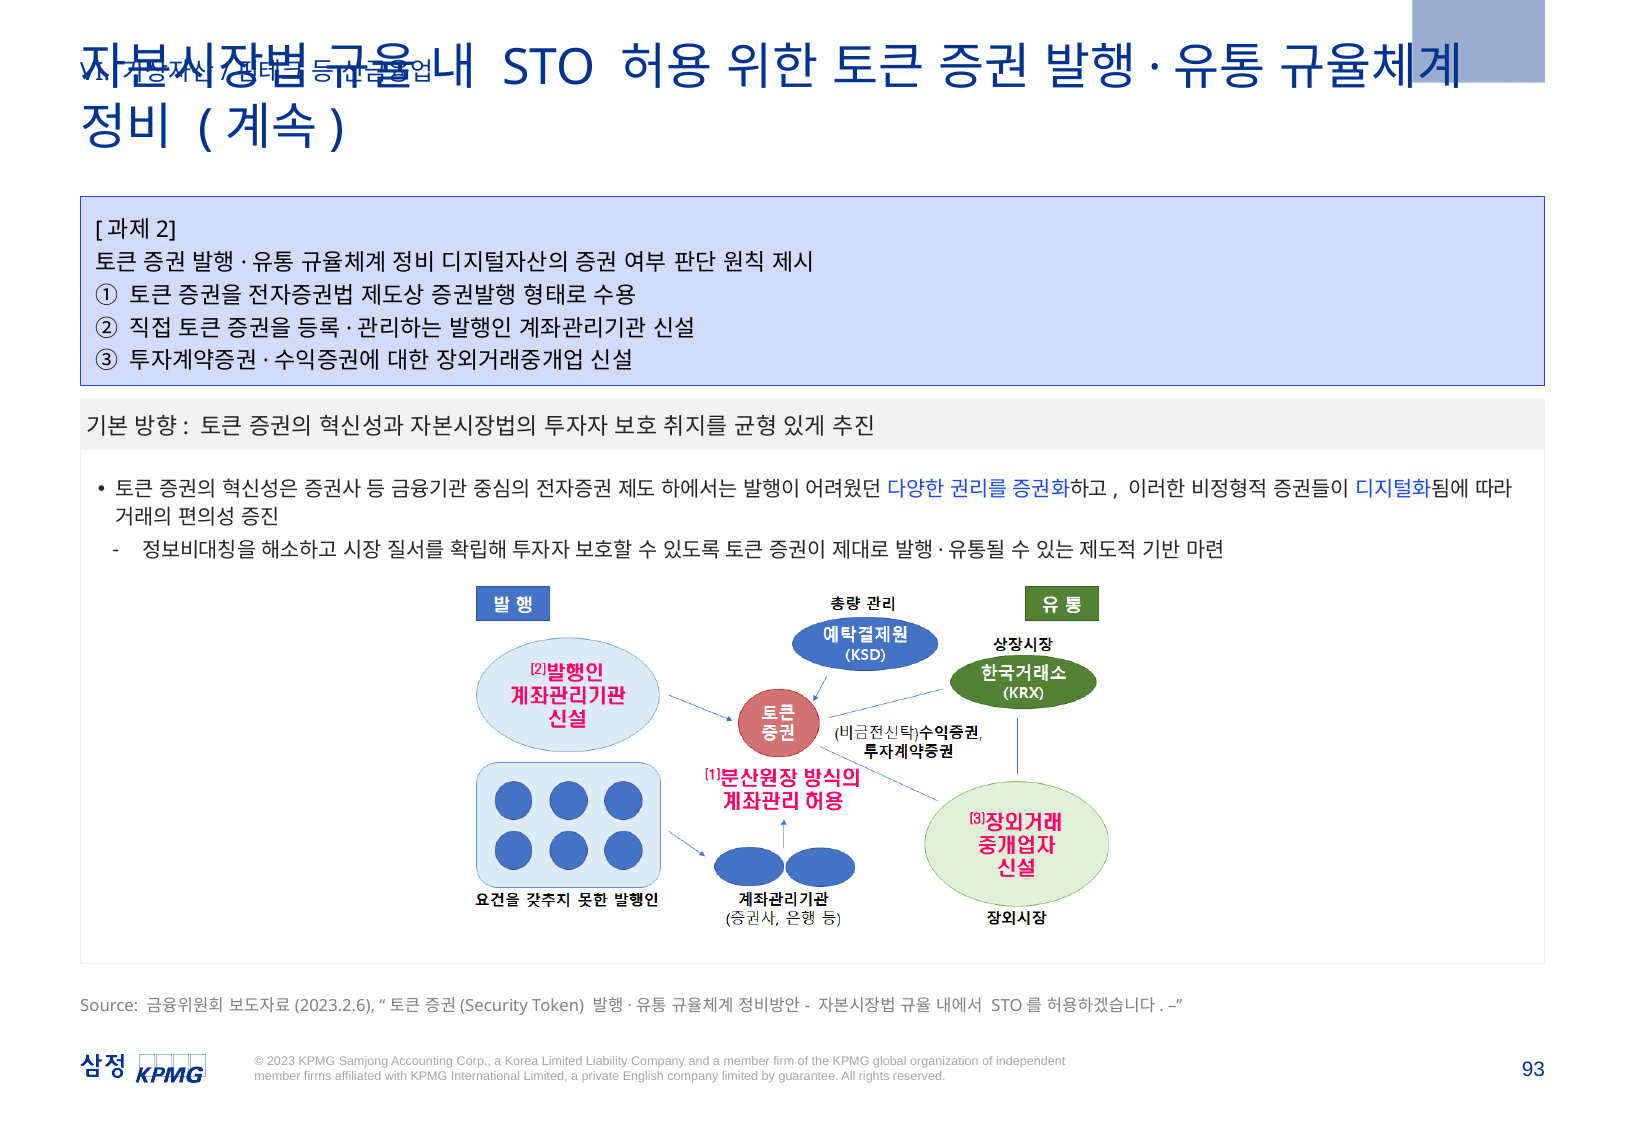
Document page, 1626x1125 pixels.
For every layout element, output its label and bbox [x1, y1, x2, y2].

text_box [1410, 0, 1547, 85]
picture [470, 585, 1109, 929]
list [80, 101, 1545, 155]
text_box [78, 396, 1547, 966]
text_box [78, 194, 1547, 388]
picture [80, 1054, 206, 1083]
list [80, 54, 1410, 85]
text_box [80, 983, 1545, 1016]
